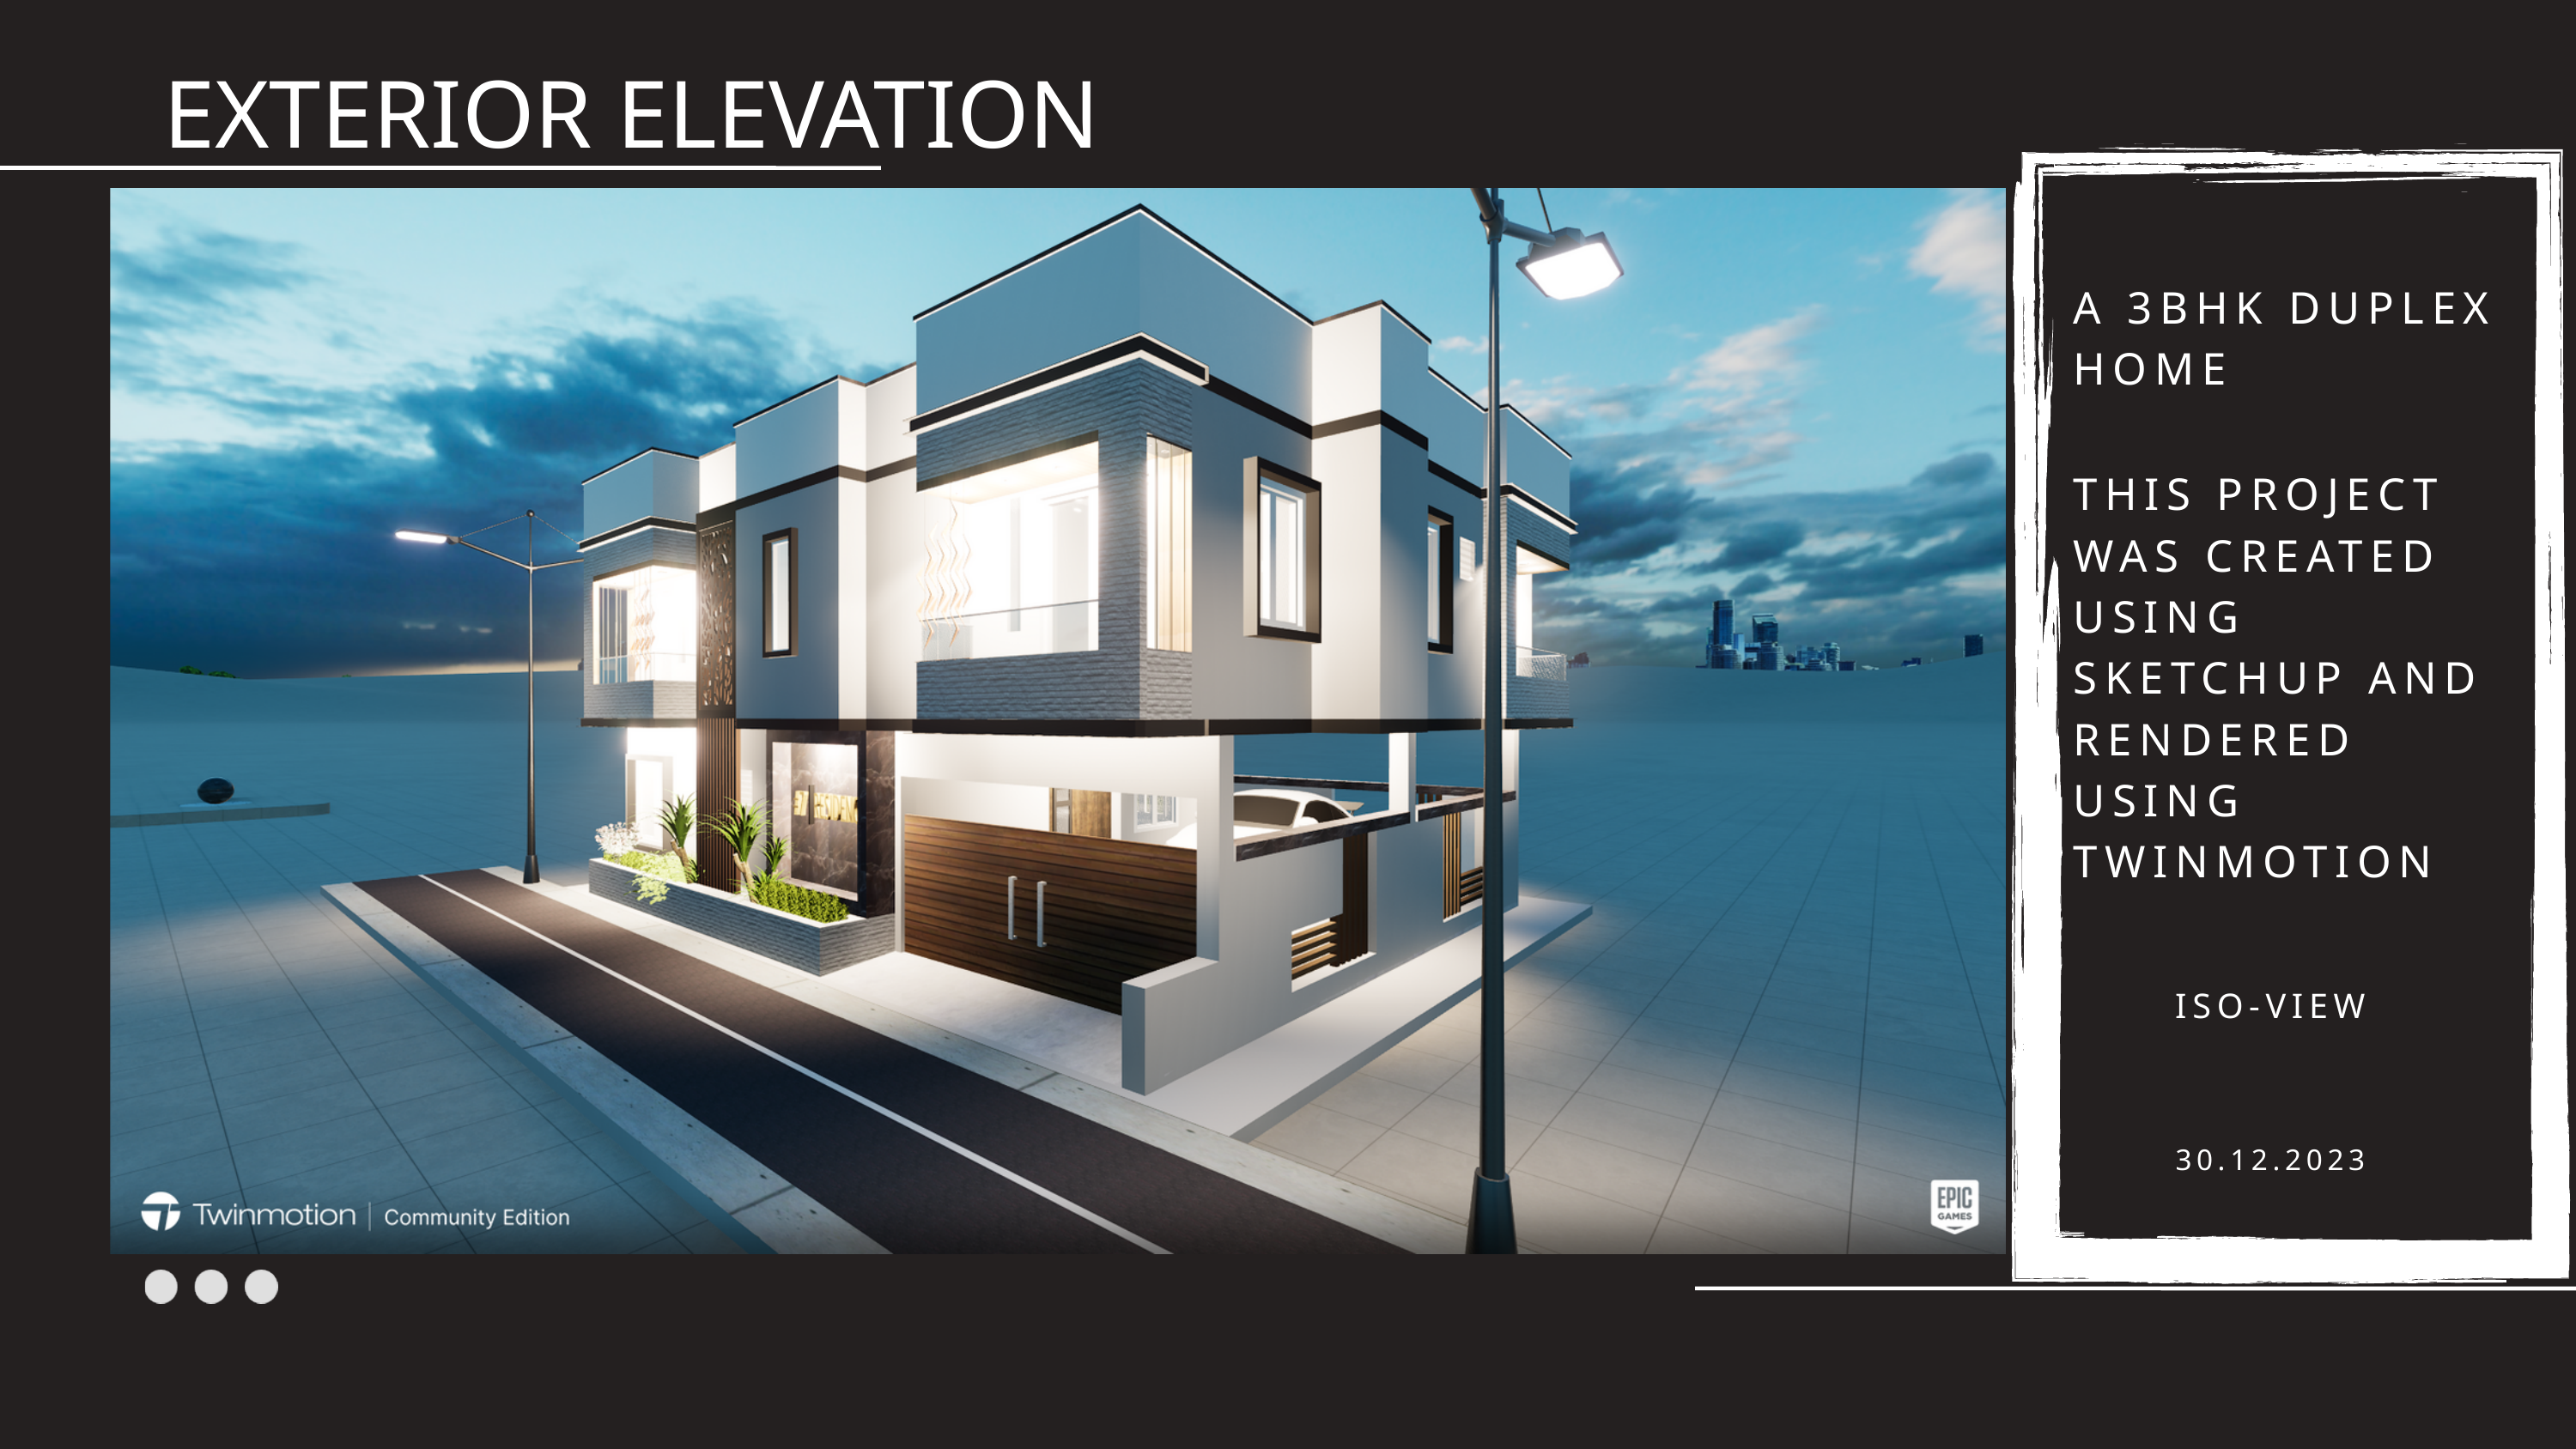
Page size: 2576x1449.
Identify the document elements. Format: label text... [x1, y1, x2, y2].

text_box EXTERIOR ELEVATION [53, 36, 1211, 167]
text_box [144, 1270, 278, 1304]
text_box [2005, 142, 2576, 1352]
text_box [110, 188, 2001, 1254]
